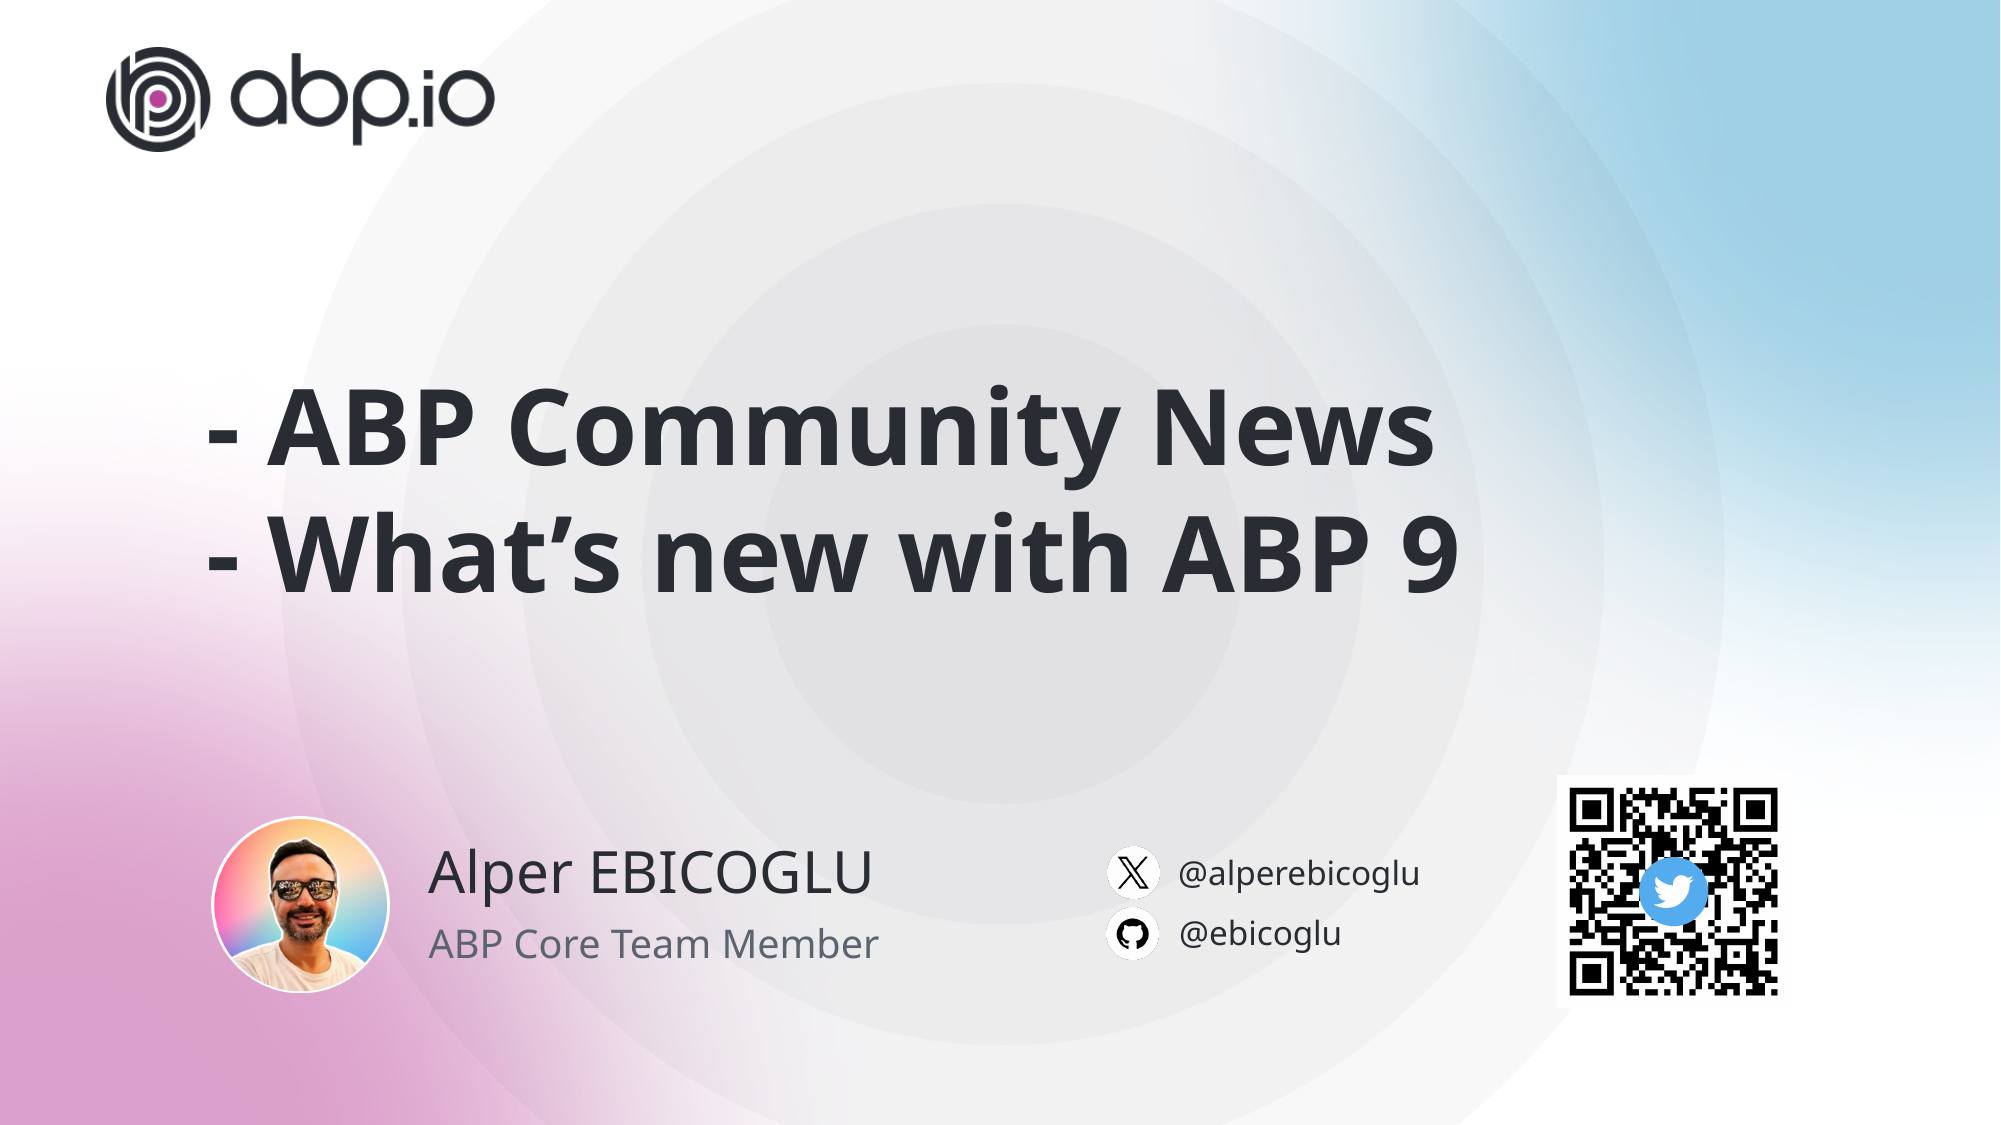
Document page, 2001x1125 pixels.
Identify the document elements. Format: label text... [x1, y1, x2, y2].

text_box - ABP Community News - What’s new with ABP 9 [186, 340, 1849, 658]
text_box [211, 775, 1790, 1008]
picture [0, 0, 2001, 1125]
